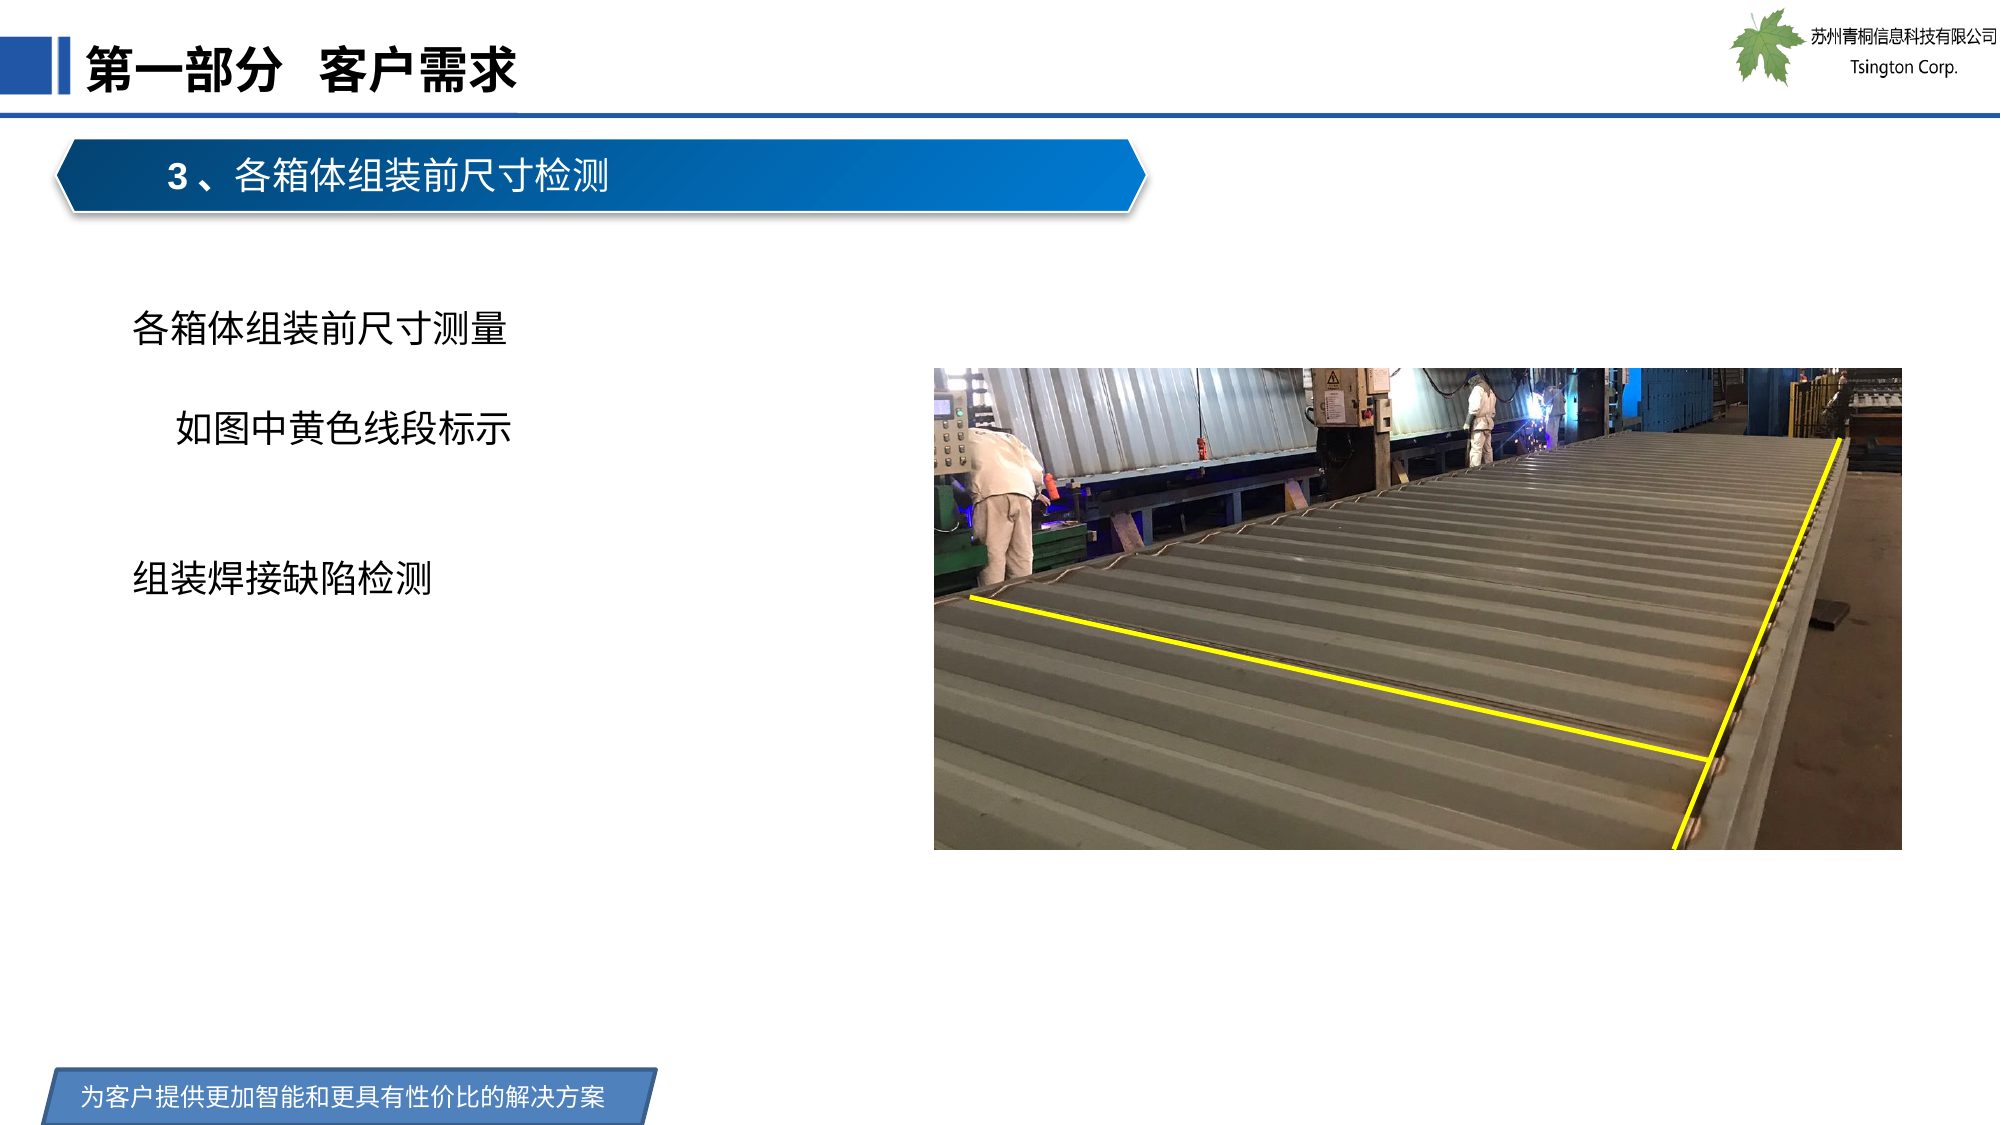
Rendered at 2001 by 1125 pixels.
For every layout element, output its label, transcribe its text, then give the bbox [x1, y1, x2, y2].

text_box 第一部分 客户需求 [69, 31, 1131, 107]
picture [933, 367, 1903, 850]
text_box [1673, 437, 1841, 850]
text_box 各箱体组装前尺寸测量 如图中黄色线段标示 组装焊接缺陷检测 [117, 297, 660, 708]
picture [0, 0, 2000, 146]
text_box 3、各箱体组装前尺寸检测 [54, 137, 1148, 213]
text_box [969, 596, 1710, 761]
